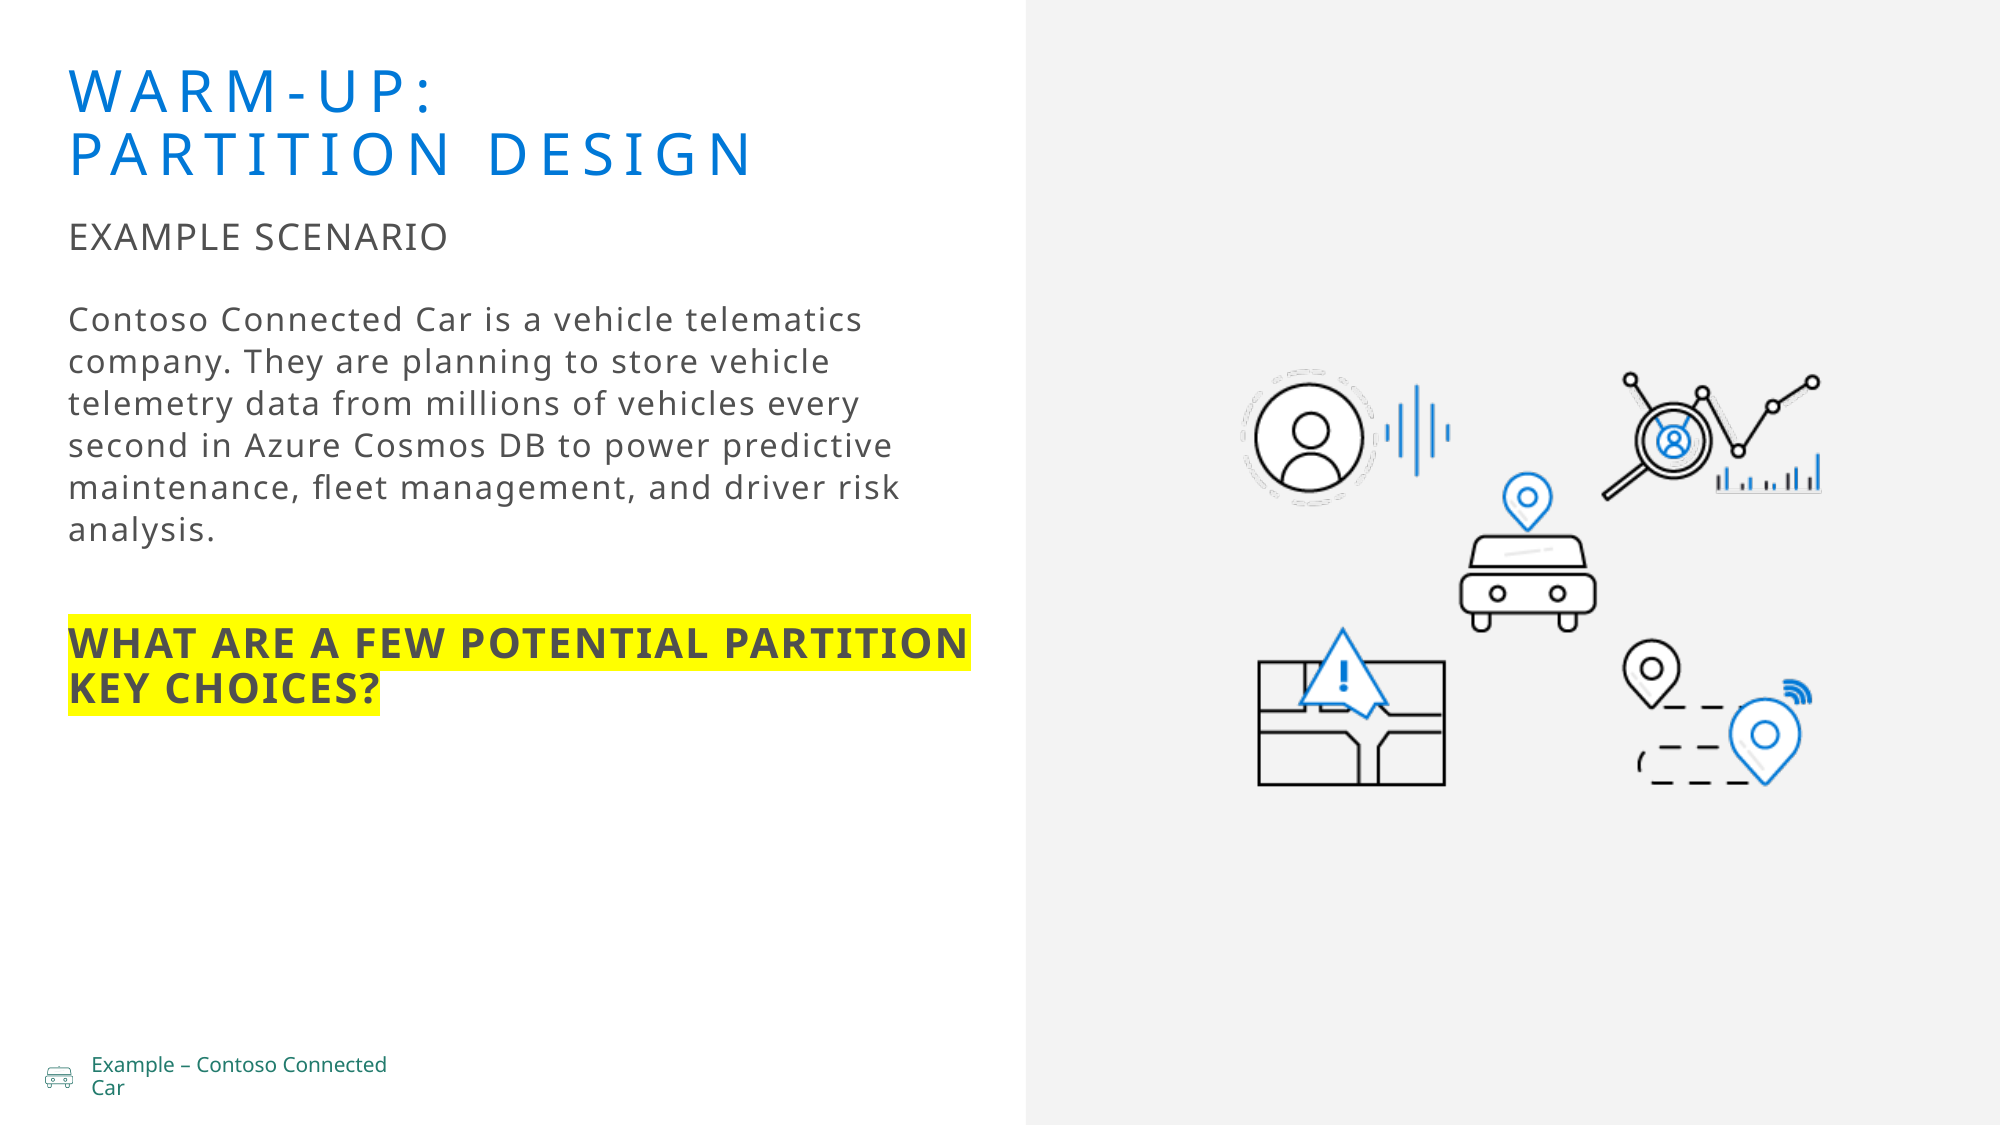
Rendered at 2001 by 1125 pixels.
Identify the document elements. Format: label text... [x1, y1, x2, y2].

list EXAMPLE SCENARIO Contoso Connected Car is a vehicle telematics company. They are planning to store vehicle telemetry data from millions of vehicles every second in Azure Cosmos DB to power predictive maintenance, fleet management, and driver risk analysis. WHAT ARE A FEW POTENTIAL PARTITION KEY CHOICES? [44, 313, 1000, 872]
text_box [44, 1065, 422, 1089]
picture [1228, 339, 1831, 796]
title Warm-up: Partition Design [44, 47, 1103, 313]
